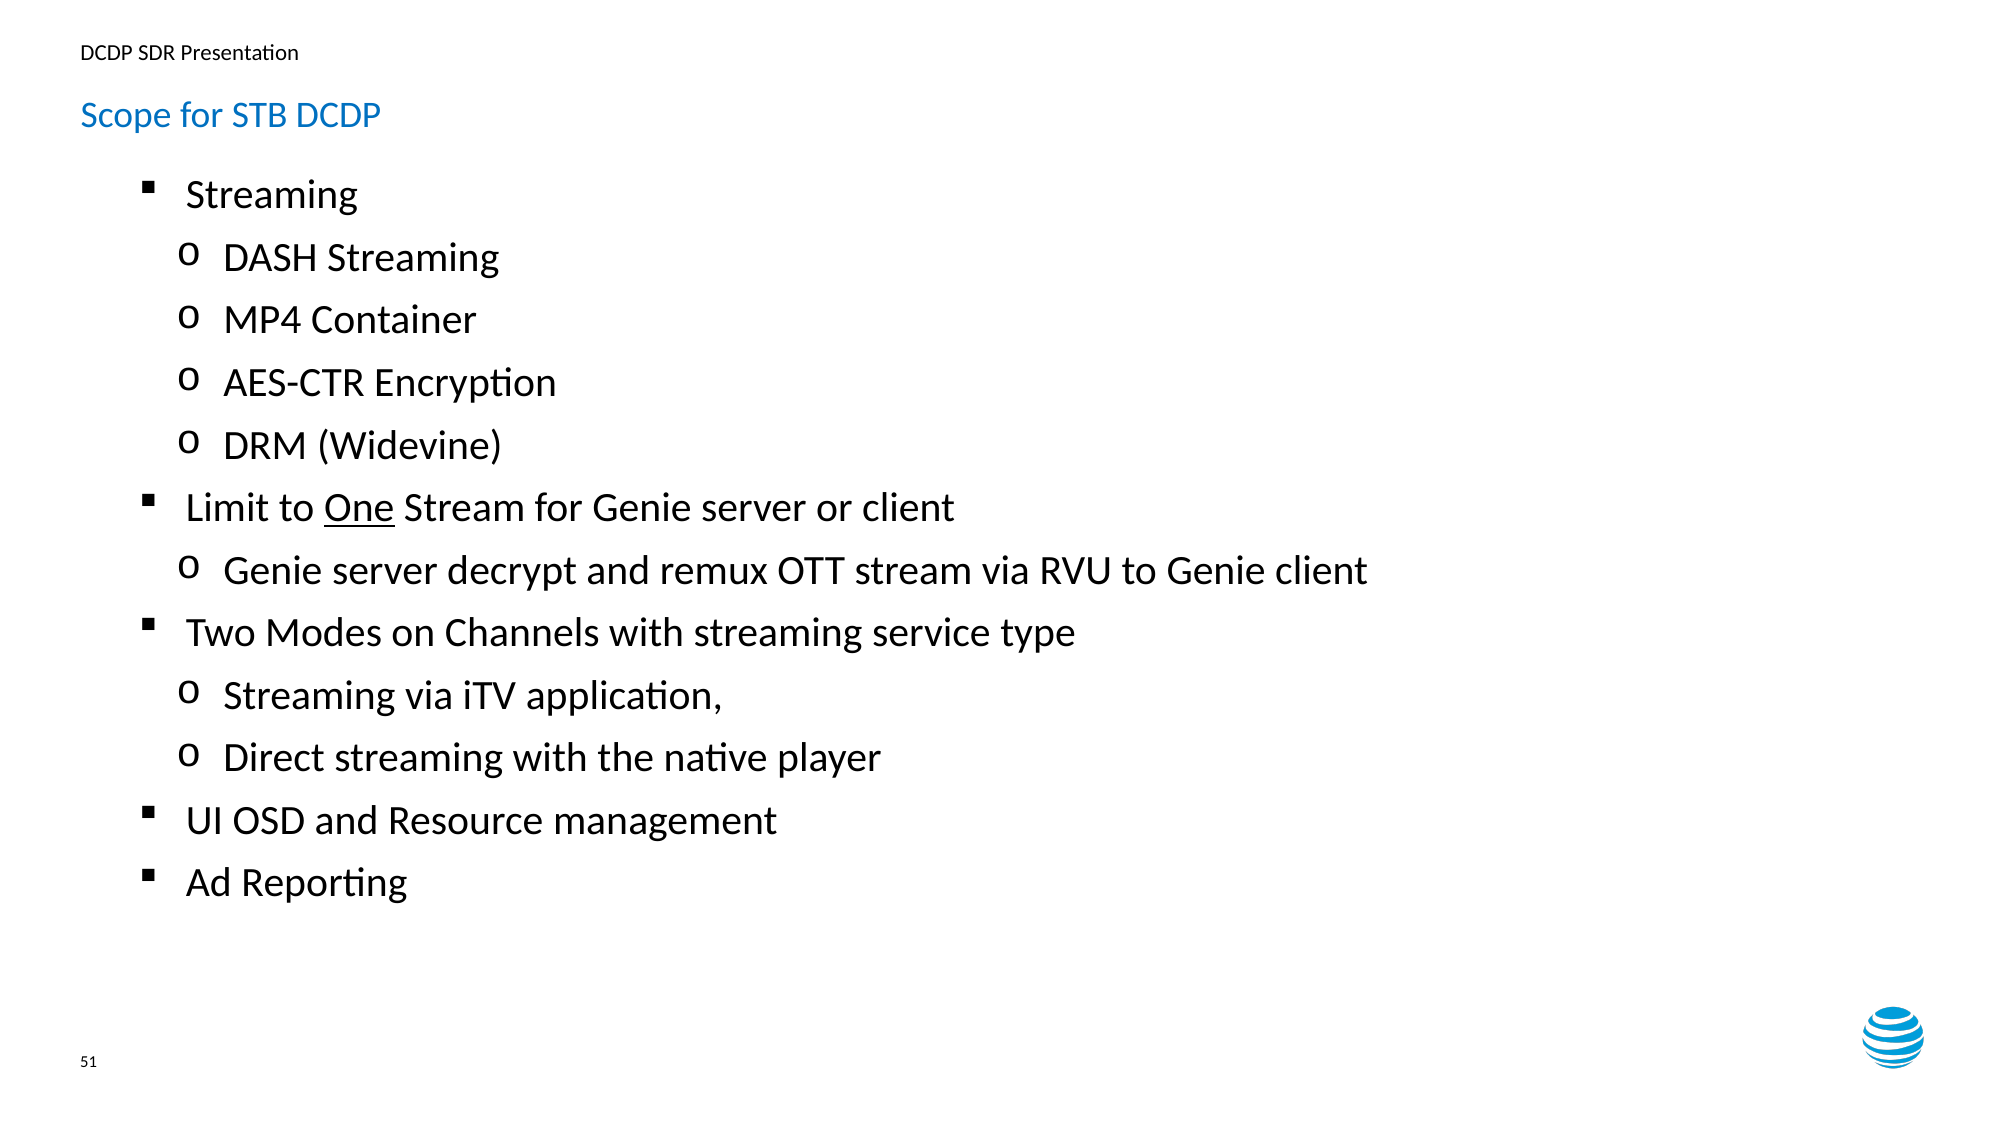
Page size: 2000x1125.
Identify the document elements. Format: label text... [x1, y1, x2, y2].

slide_number 51 [80, 1049, 129, 1087]
title Scope for STB DCDP [80, 85, 1920, 142]
list Streaming DASH Streaming MP4 Container AES-CTR Encryption DRM (Widevine) Limit to One Stream for Genie server or client Genie server decrypt and remux OTT stream via RVU to Genie client Two Modes on Channels with streaming service type Streaming via iTV application, Direct streaming with the native player UI OSD and Resource management Ad Reporting [33, 167, 1830, 1035]
